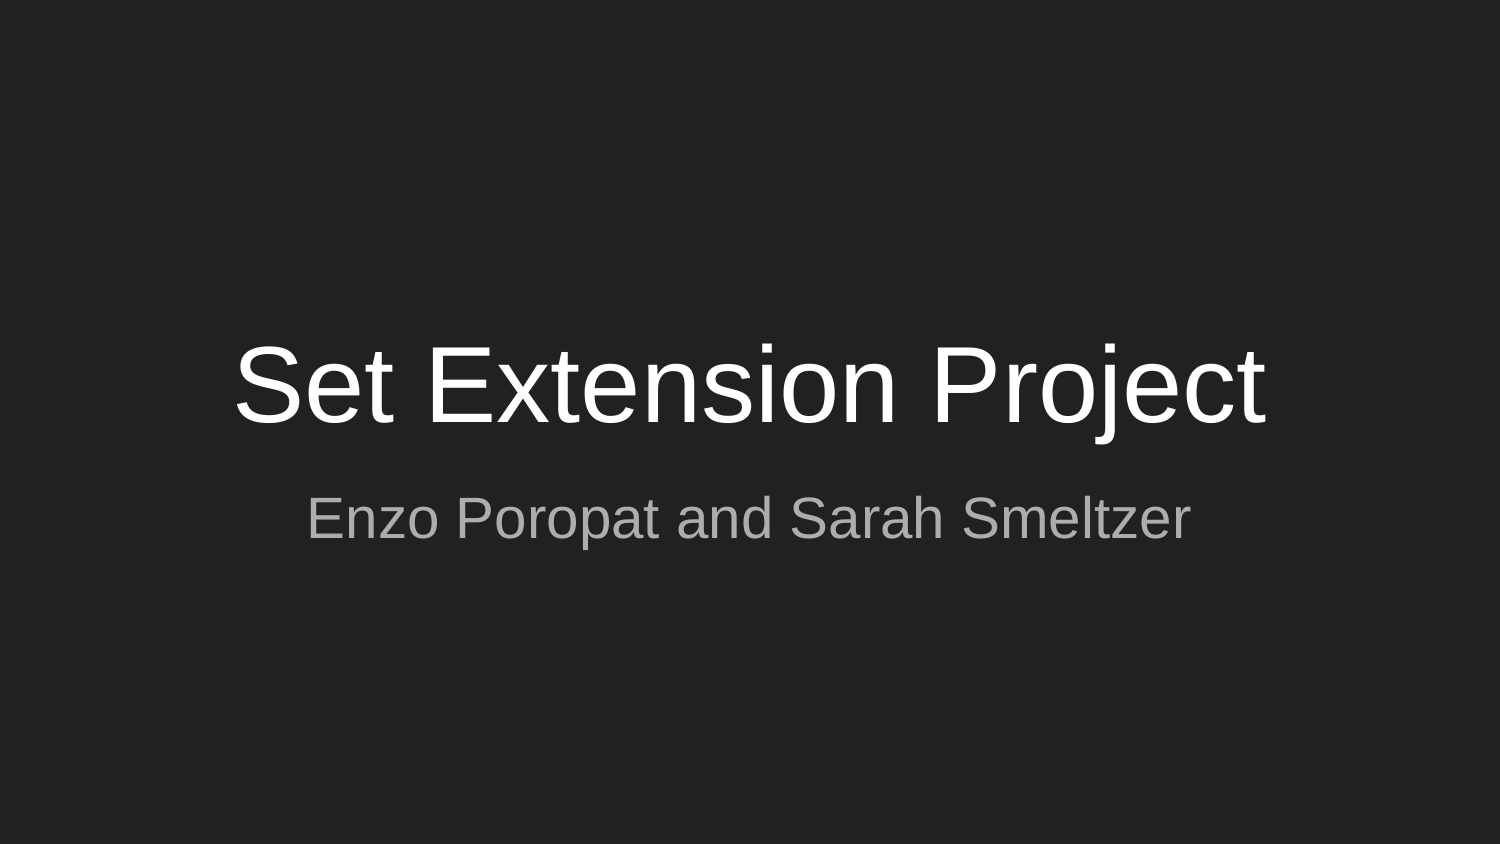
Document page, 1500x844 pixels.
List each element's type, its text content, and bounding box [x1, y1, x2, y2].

title Set Extension Project [51, 122, 1449, 459]
subtitle Enzo Poropat and Sarah Smeltzer [51, 464, 1449, 595]
